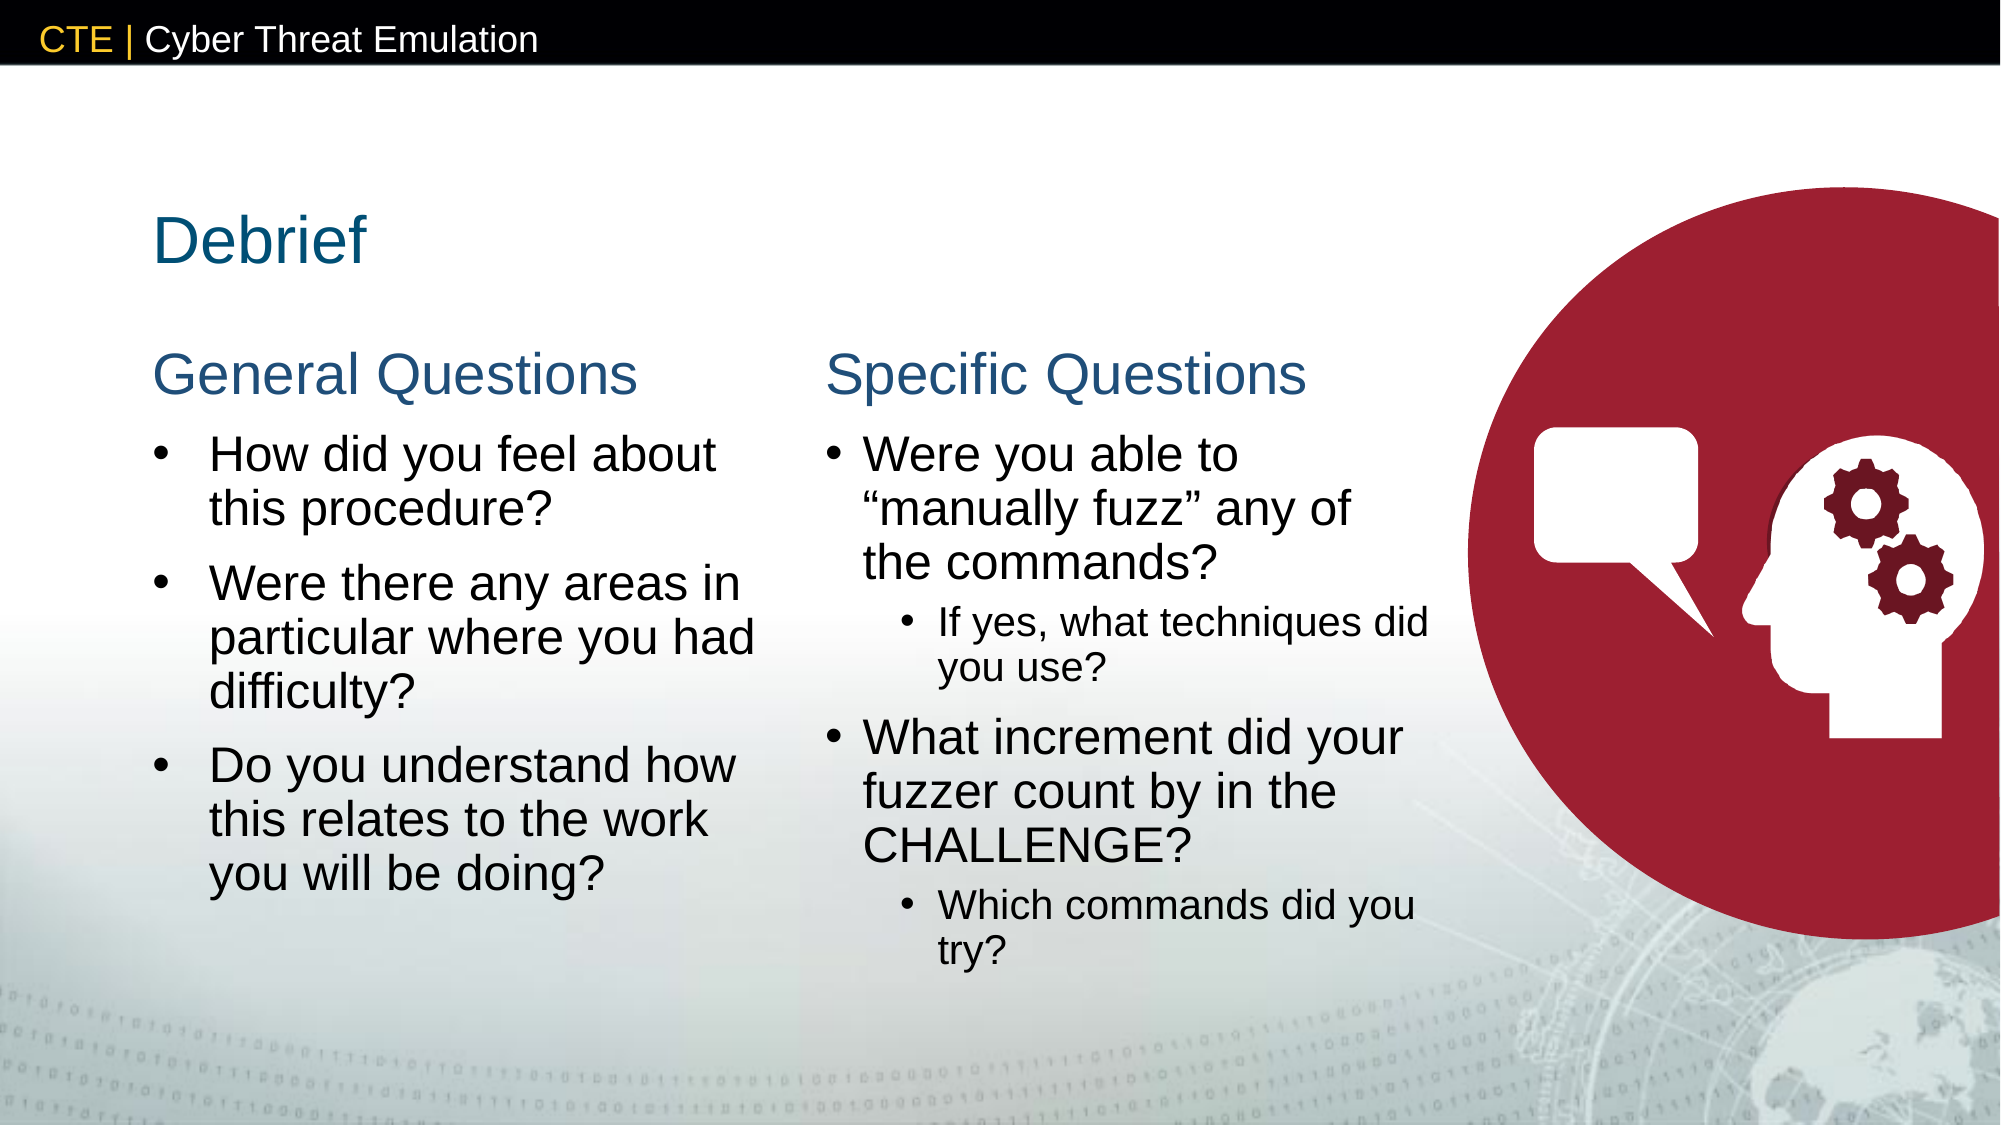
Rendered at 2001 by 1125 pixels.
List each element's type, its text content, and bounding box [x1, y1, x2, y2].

text_box [1532, 426, 1691, 619]
text_box General Questions How did you feel about this procedure? Were there any areas in particular where you had difficulty? Do you understand how this relates to the work you will be doing? [137, 336, 777, 1124]
picture [0, 0, 2001, 1125]
text_box Specific Questions Were you able to “manually fuzz” any of the commands? If yes, what techniques did you use? What increment did your fuzzer count by in the CHALLENGE? Which commands did you try? [810, 336, 1450, 1124]
title Debrief [137, 187, 1806, 296]
text_box [1466, 186, 2000, 941]
